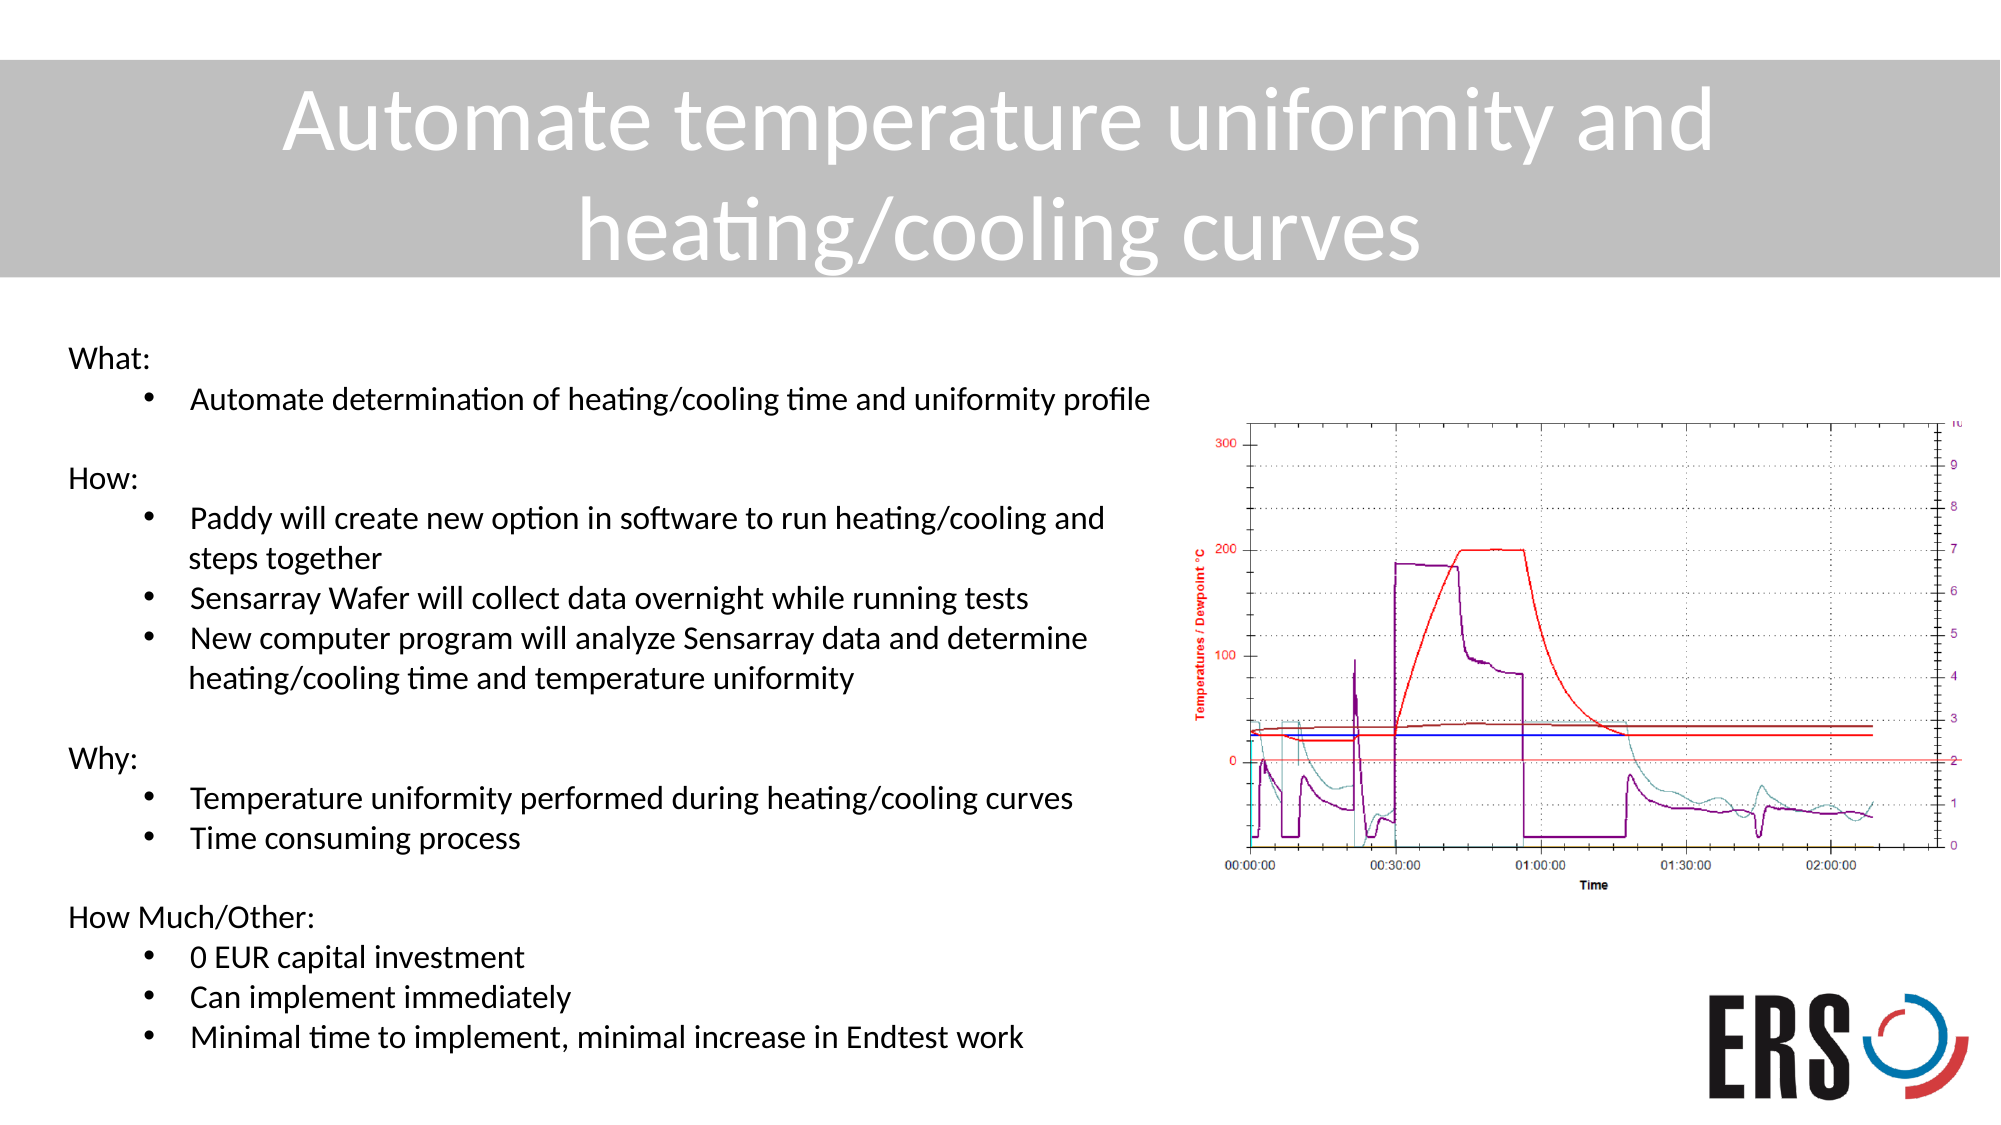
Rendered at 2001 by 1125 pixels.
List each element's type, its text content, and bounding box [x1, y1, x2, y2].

title Automate temperature uniformity and heating/cooling curves [0, 59, 2000, 278]
picture [1191, 421, 1962, 893]
picture [1697, 982, 1980, 1112]
text_box What: Automate determination of heating/cooling time and uniformity profile How: Paddy will create new option in software to run heating/cooling and steps together Sensarray Wafer will collect data overnight while running tests New computer program will analyze Sensarray data and determine heating/cooling time and temperature uniformity Why: Temperature uniformity performed during heating/cooling curves Time consuming process How Much/Other: 0 EUR capital investment Can implement immediately Minimal time to implement, minimal increase in Endtest work [53, 329, 1916, 1103]
